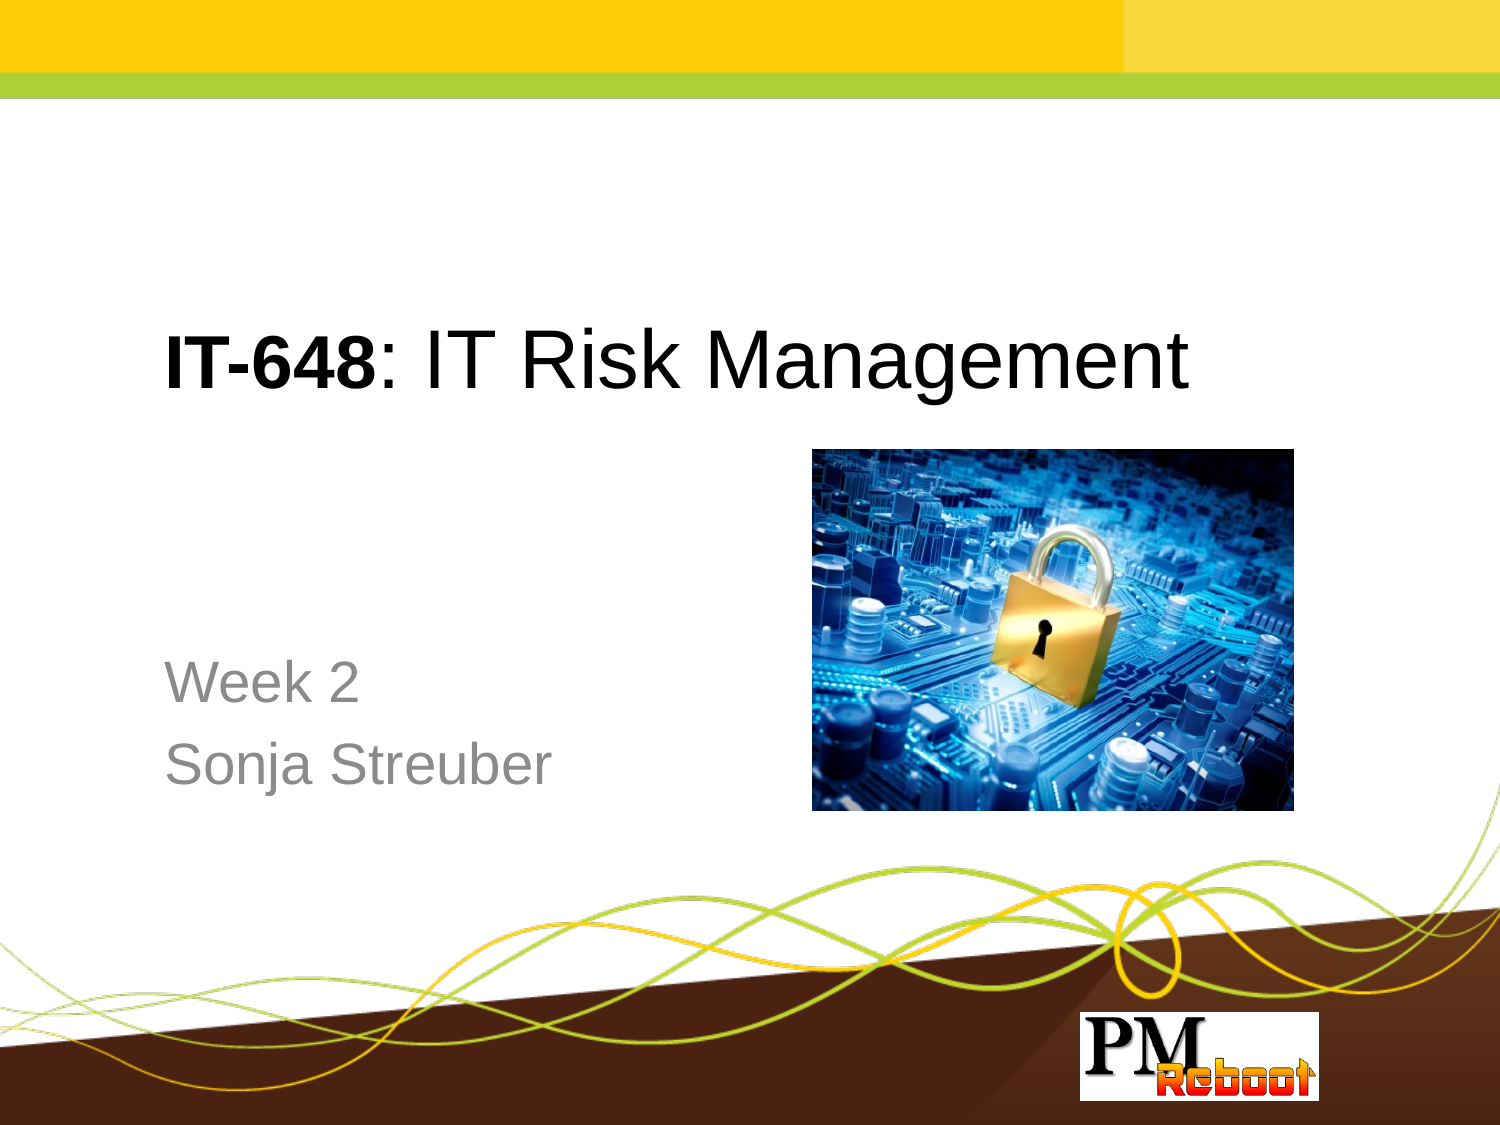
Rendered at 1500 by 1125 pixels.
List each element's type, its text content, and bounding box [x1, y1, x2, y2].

title IT-648: IT Risk Management [149, 215, 1462, 496]
subtitle Week 2 Sonja Streuber [149, 636, 1200, 925]
picture [0, 0, 1500, 1125]
